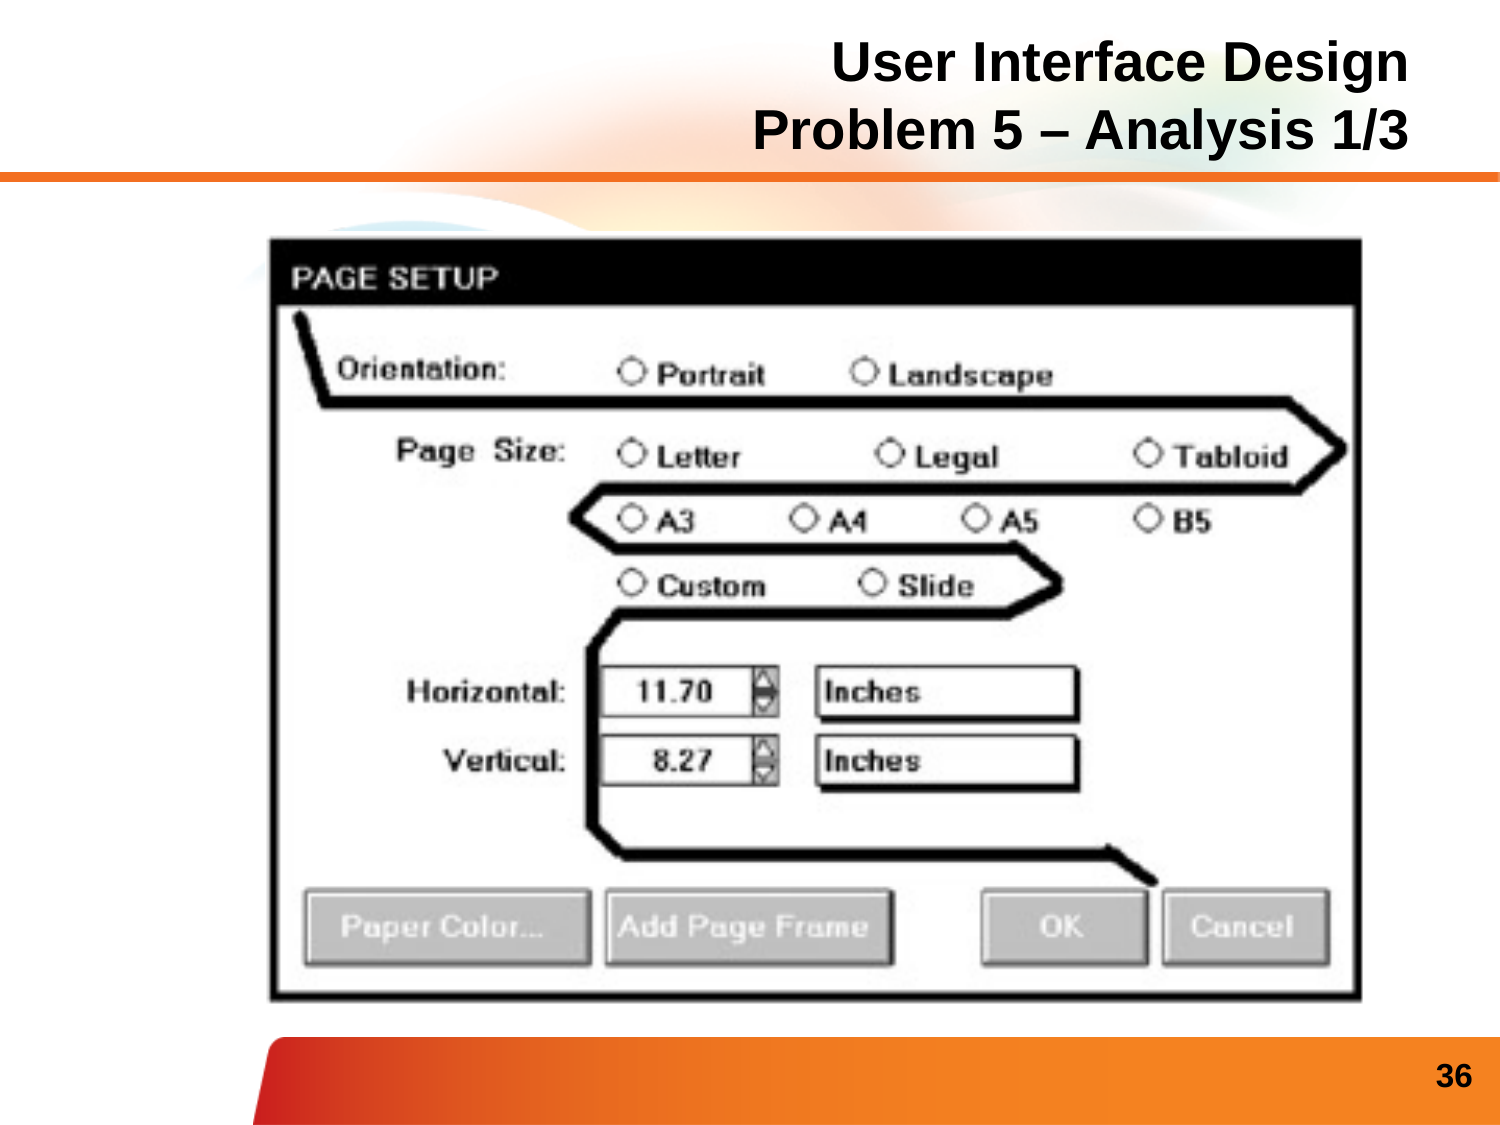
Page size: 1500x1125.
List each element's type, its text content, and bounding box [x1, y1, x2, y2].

picture [253, 1037, 1500, 1125]
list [265, 231, 1366, 1007]
picture [0, 0, 1500, 486]
title User Interface Design Problem 5 – Analysis 1/3 [437, 24, 1425, 161]
